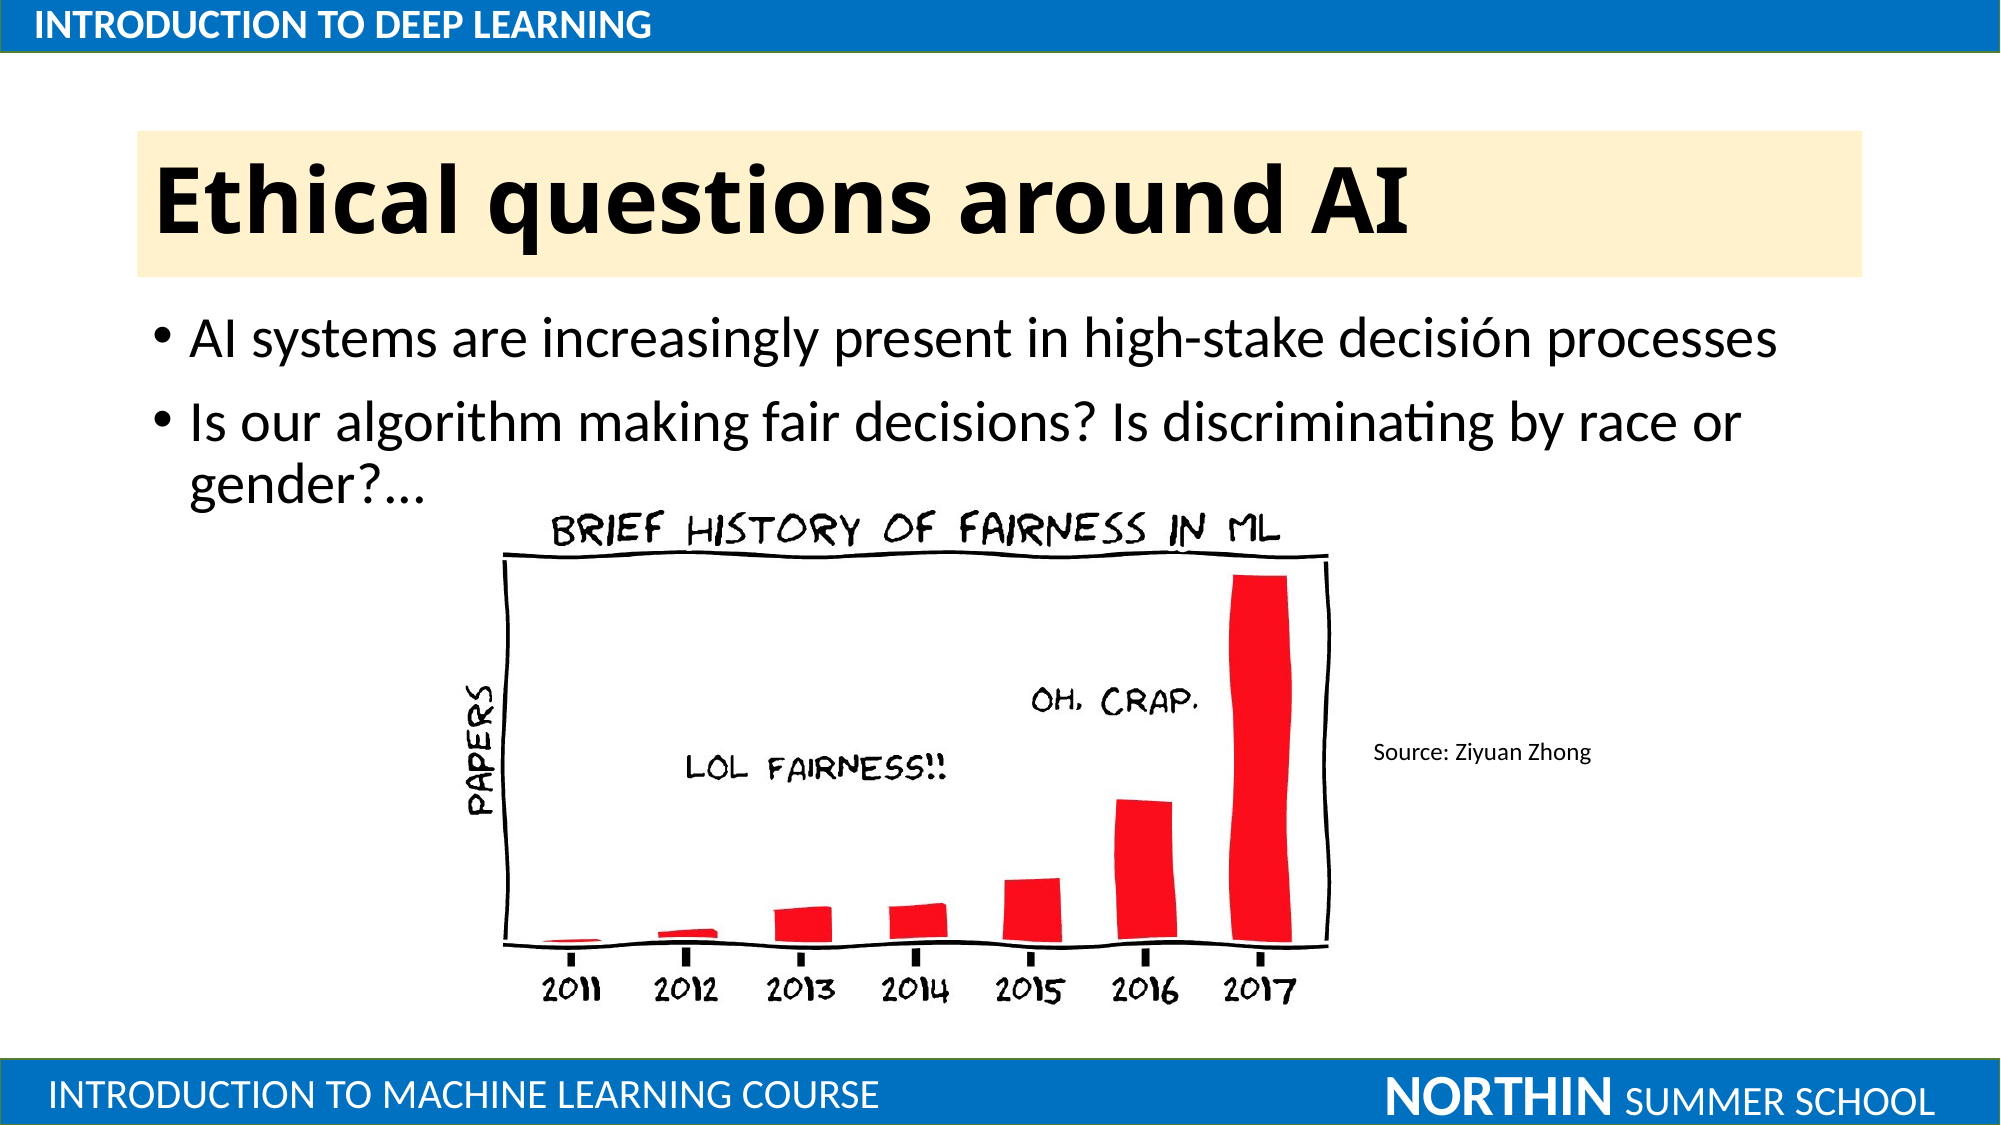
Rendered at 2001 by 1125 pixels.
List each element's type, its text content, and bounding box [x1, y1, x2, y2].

title Ethical questions around AI [137, 130, 1863, 278]
text_box Source: Ziyuan Zhong [1359, 728, 1607, 774]
picture [451, 490, 1351, 1013]
list AI systems are increasingly present in high-stake decisión processes Is our algorithm making fair decisions? Is discriminating by race or gender?... [137, 299, 1863, 638]
